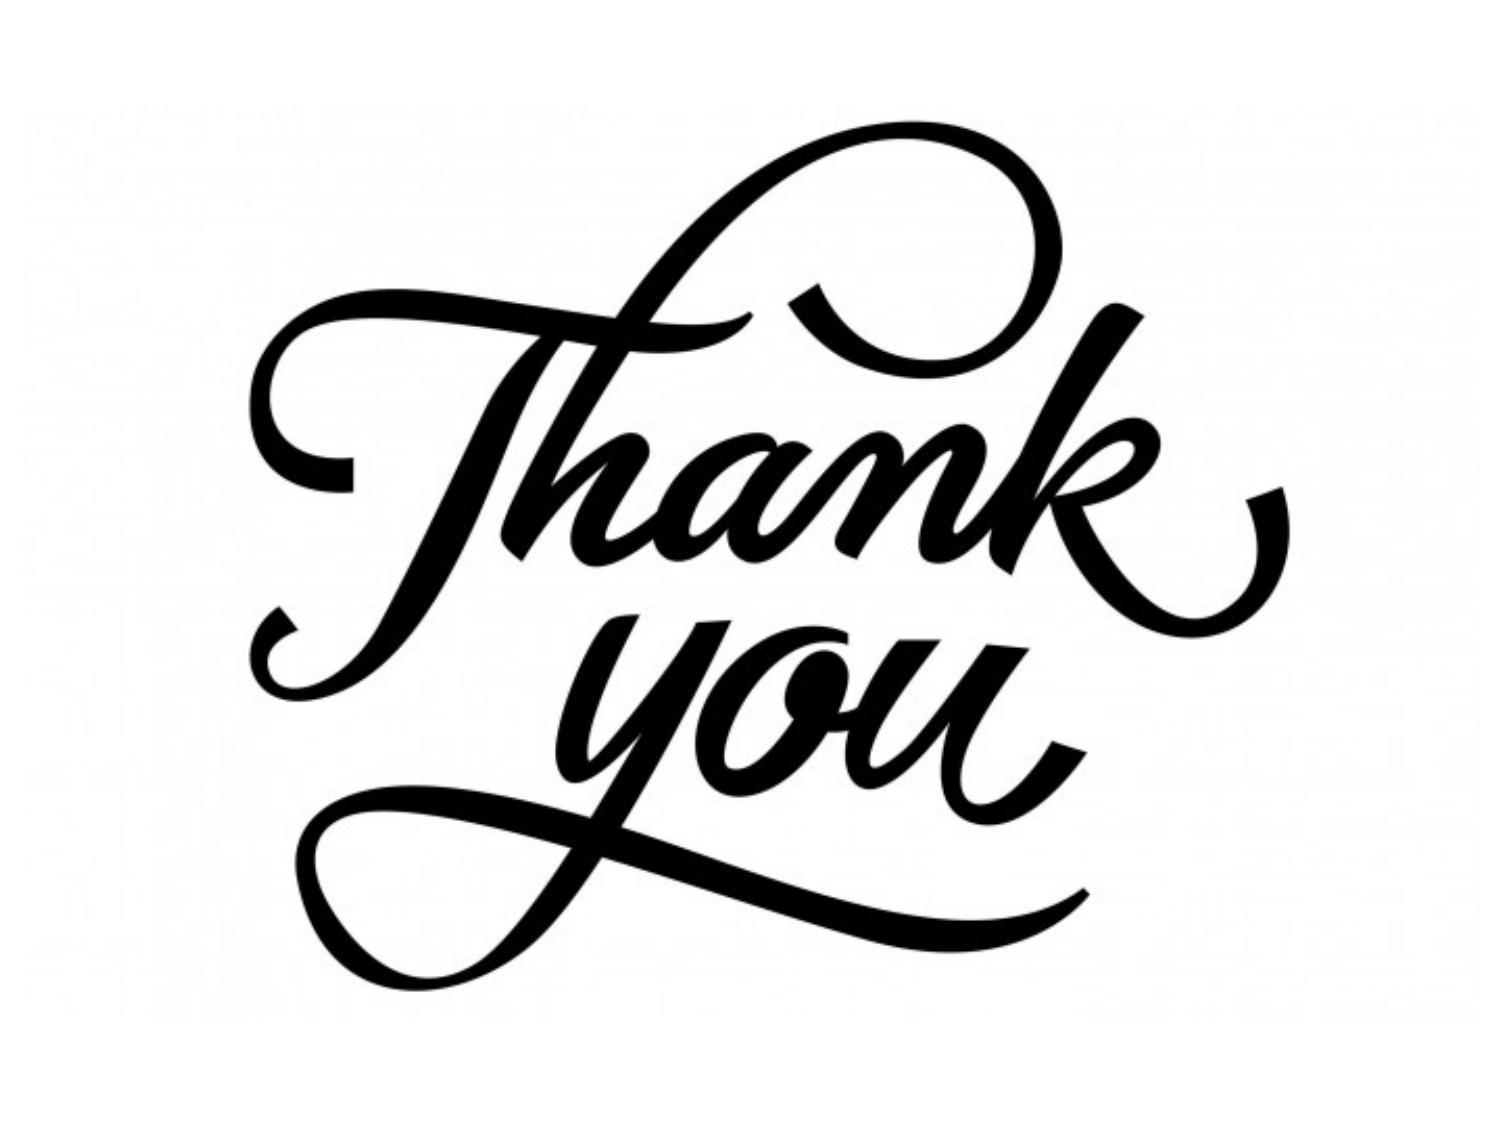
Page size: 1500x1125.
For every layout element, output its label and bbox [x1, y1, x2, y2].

picture [20, 103, 1480, 1021]
